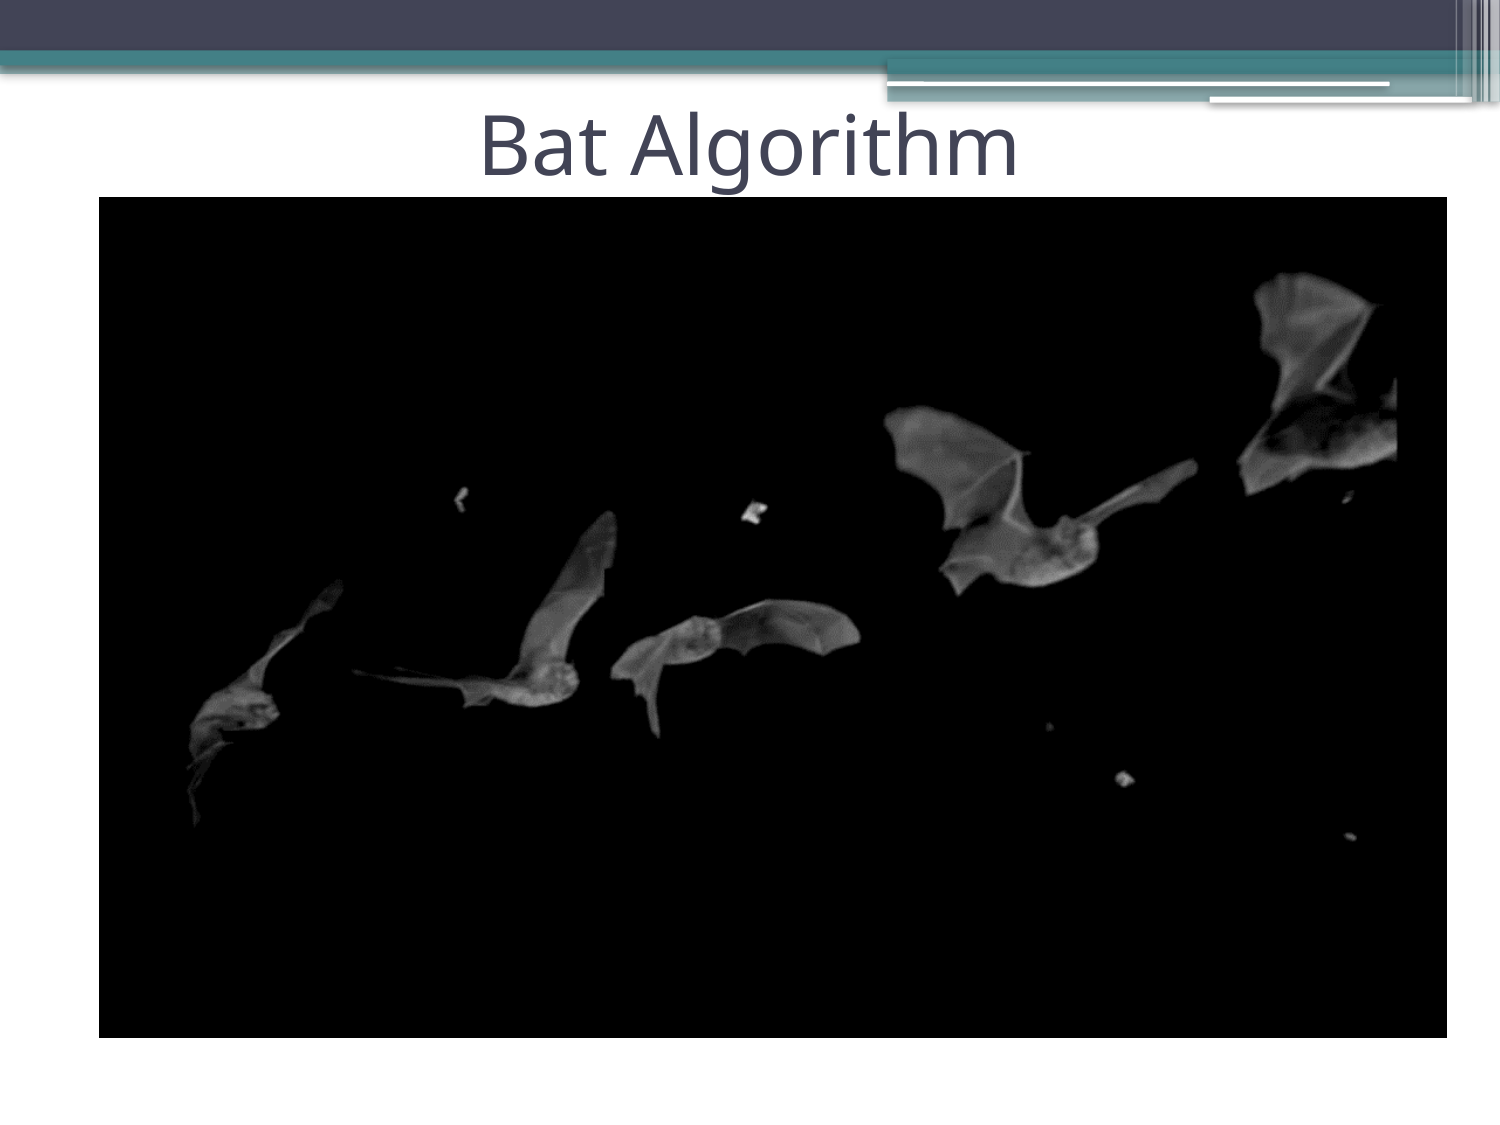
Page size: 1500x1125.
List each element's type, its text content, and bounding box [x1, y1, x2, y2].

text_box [98, 196, 1448, 1040]
title Bat Algorithm [75, 54, 1425, 231]
